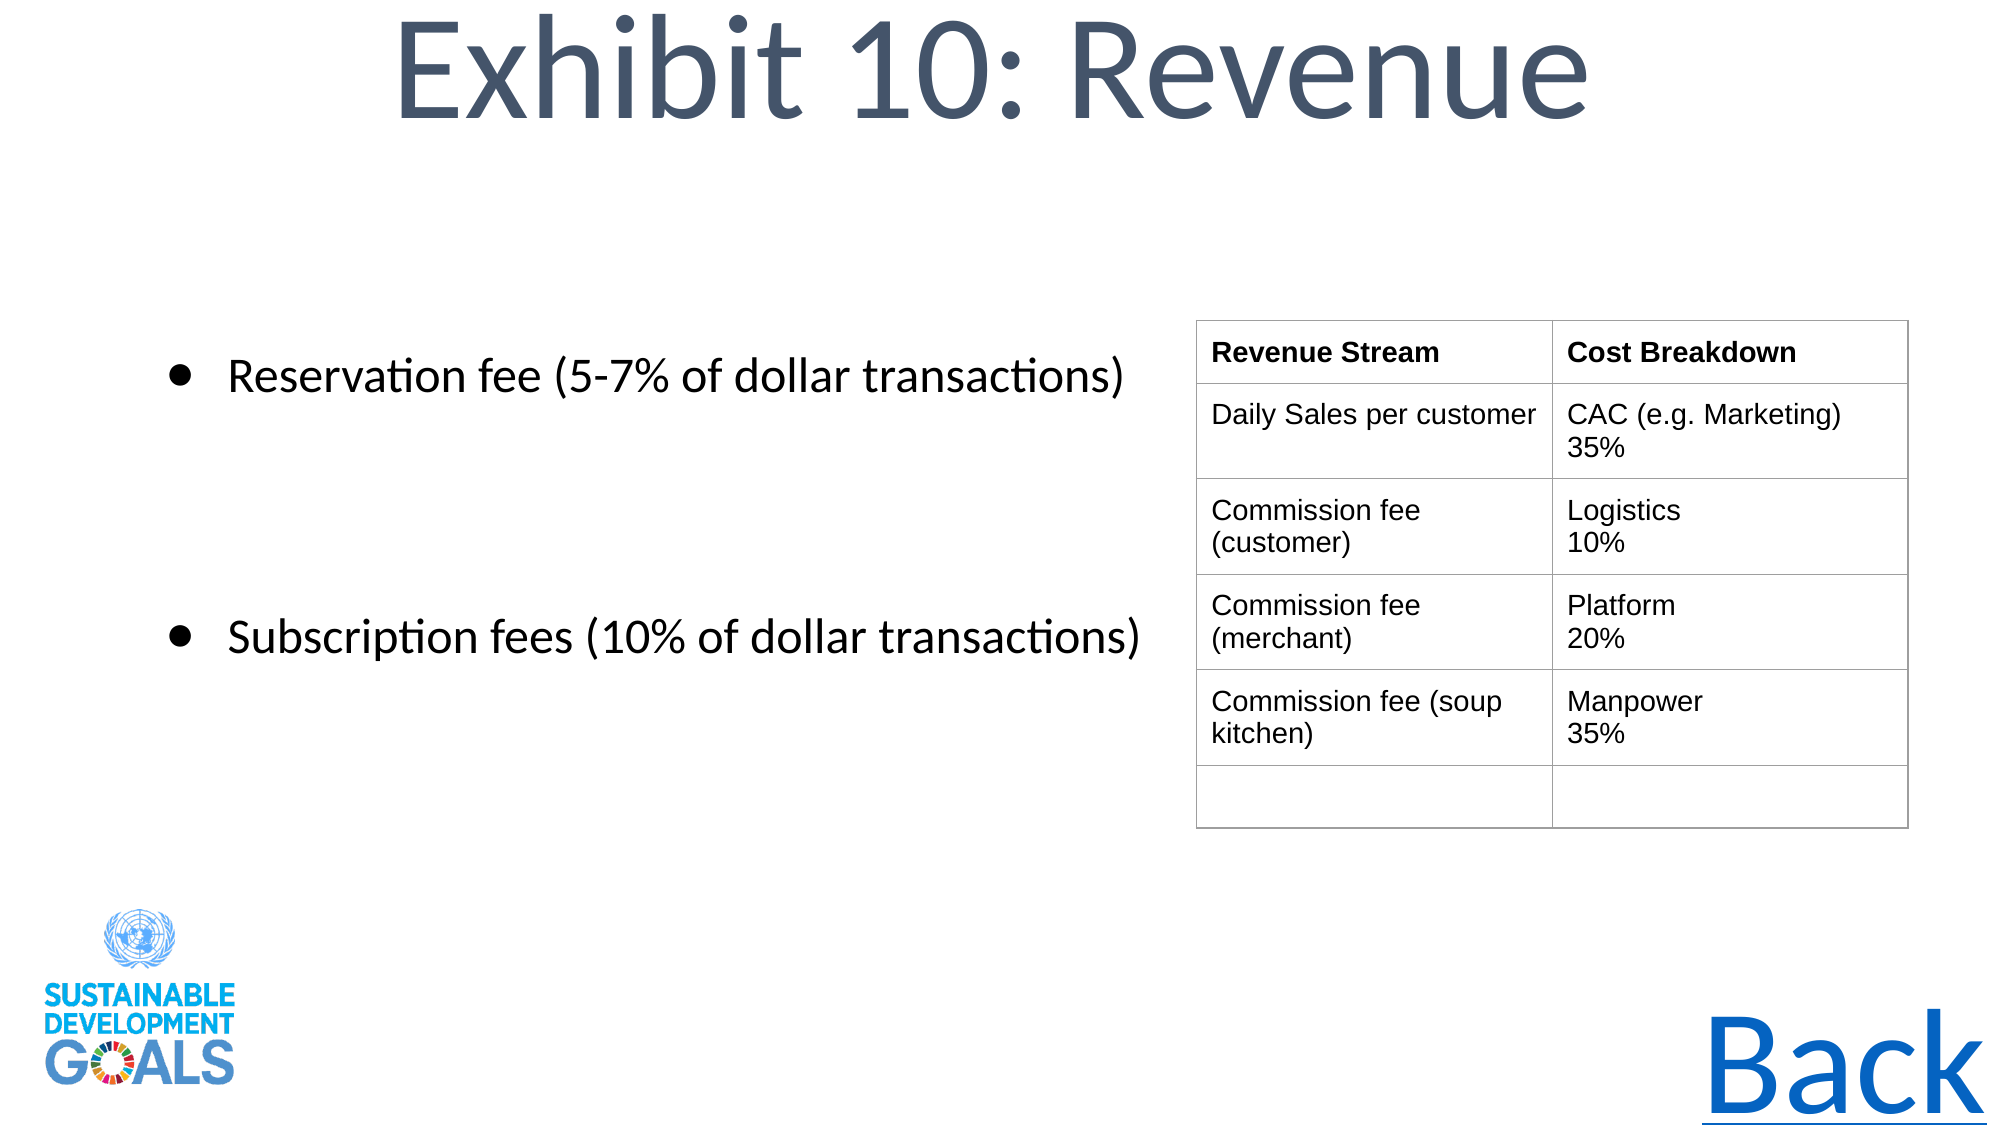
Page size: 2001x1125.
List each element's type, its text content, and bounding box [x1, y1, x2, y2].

list Reservation fee (5-7% of dollar transactions) Subscription fees (10% of dollar transactions) [137, 275, 1197, 891]
title Back [1653, 1019, 2000, 1125]
table_cell CAC (e.g. Marketing) 35% [1553, 384, 1907, 478]
table_cell Commission fee (soup kitchen) [1197, 670, 1552, 765]
picture [225, 988, 235, 1001]
table_header Revenue Stream [1197, 321, 1552, 383]
picture [43, 909, 235, 1085]
table_cell Logistics 10% [1553, 479, 1907, 574]
table_cell Commission fee (merchant) [1197, 575, 1552, 669]
table_cell Commission fee (customer) [1197, 479, 1552, 574]
title Exhibit 10: Revenue [107, 25, 1877, 159]
table_header Cost Breakdown [1553, 321, 1907, 383]
table_cell [1553, 766, 1907, 827]
table_cell Platform 20% [1553, 575, 1907, 669]
table_cell Manpower 35% [1553, 670, 1907, 765]
table_cell [1197, 766, 1552, 827]
table_cell Daily Sales per customer [1197, 384, 1552, 478]
